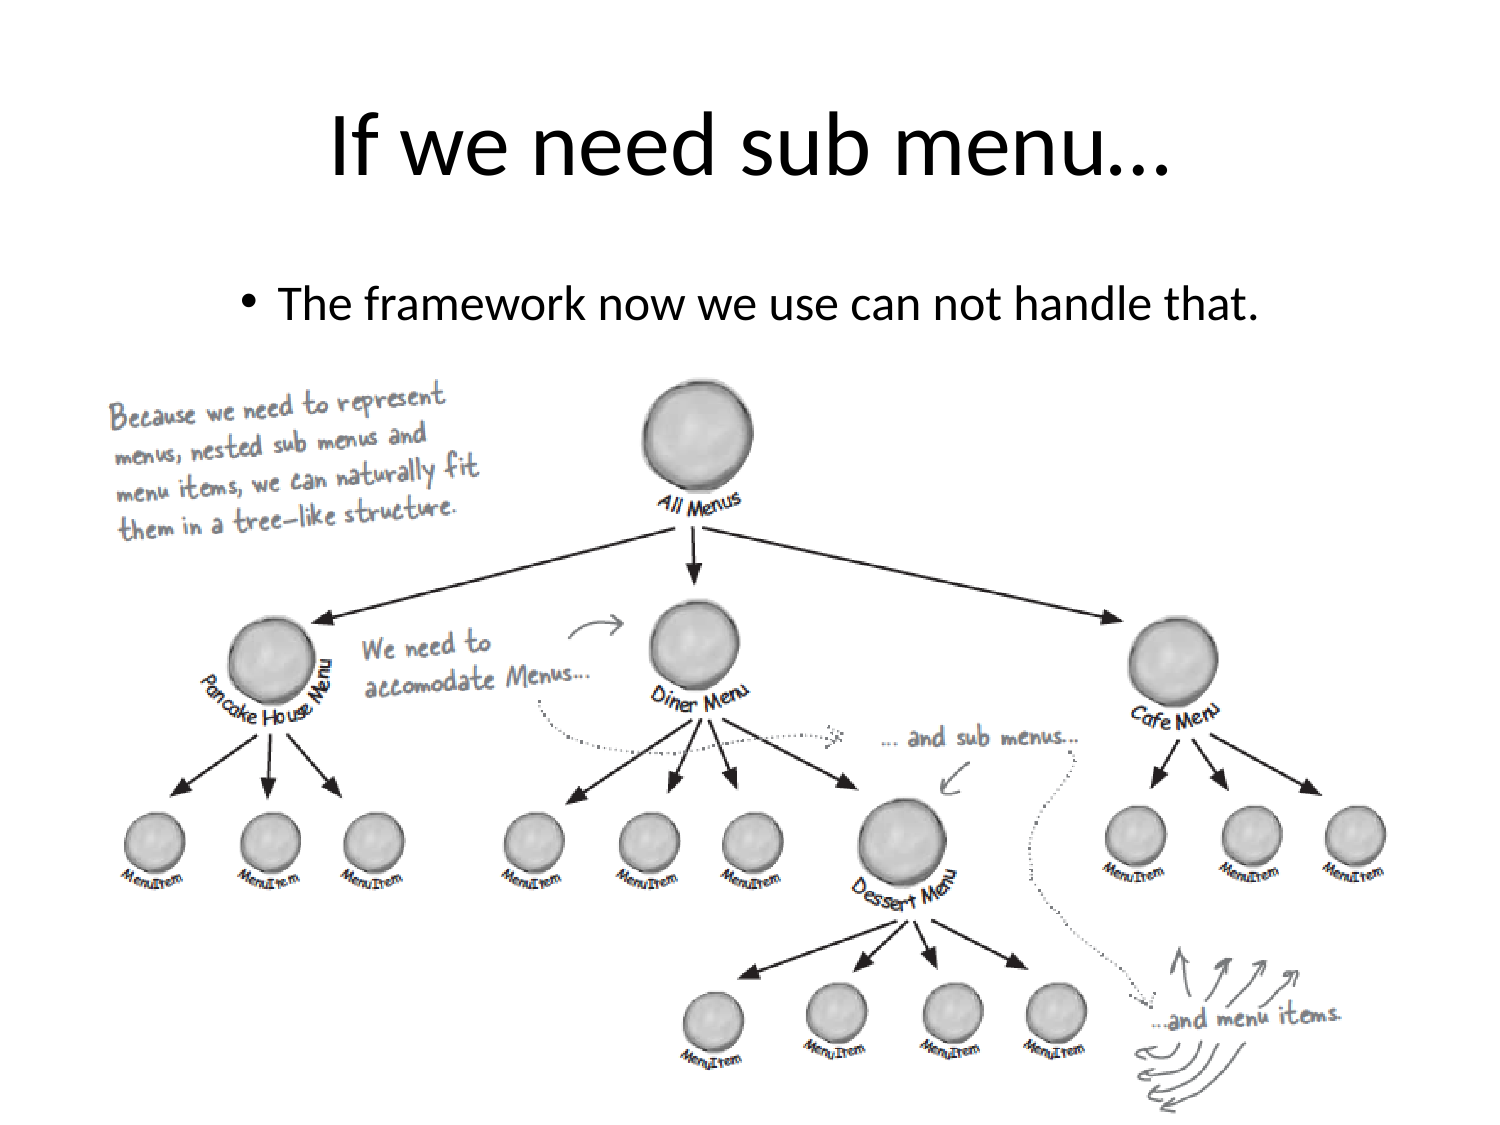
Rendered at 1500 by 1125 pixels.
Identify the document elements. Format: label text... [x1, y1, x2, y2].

picture [88, 337, 1431, 1125]
list The framework now we use can not handle that. [75, 262, 1425, 1005]
title If we need sub menu… [75, 45, 1425, 233]
